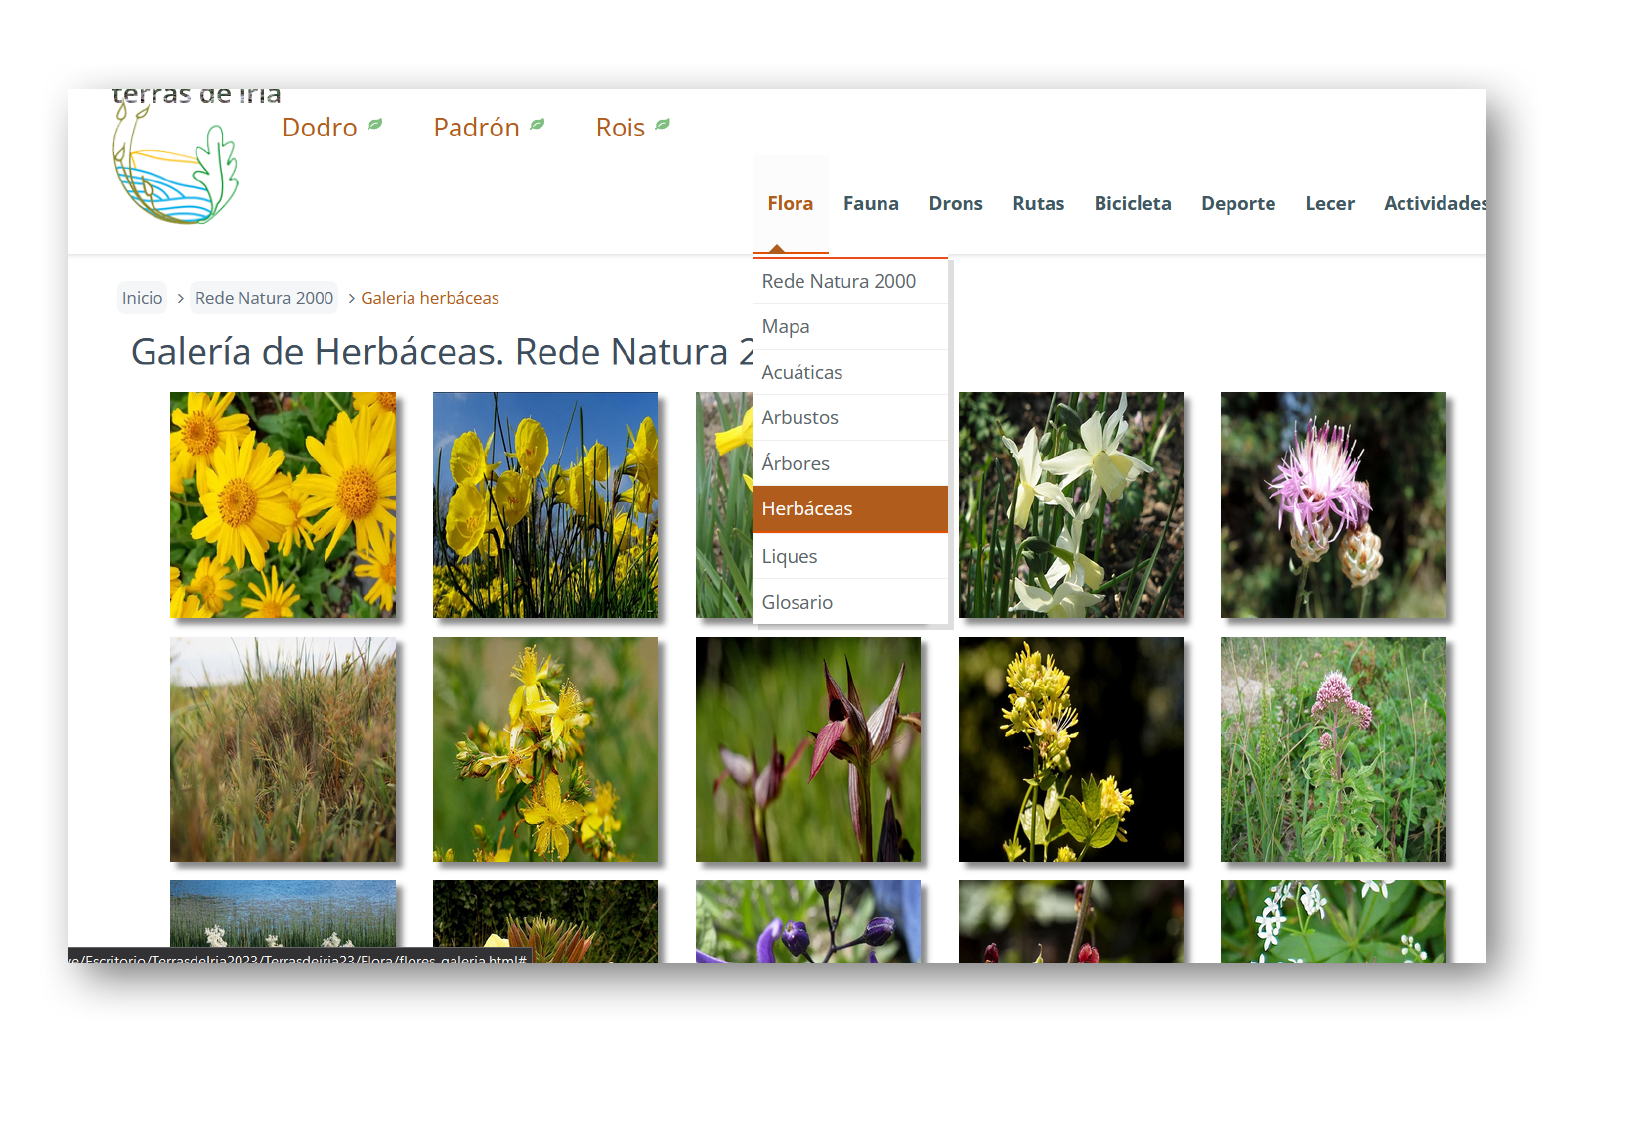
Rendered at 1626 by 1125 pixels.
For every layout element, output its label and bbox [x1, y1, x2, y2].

picture [68, 89, 1486, 963]
